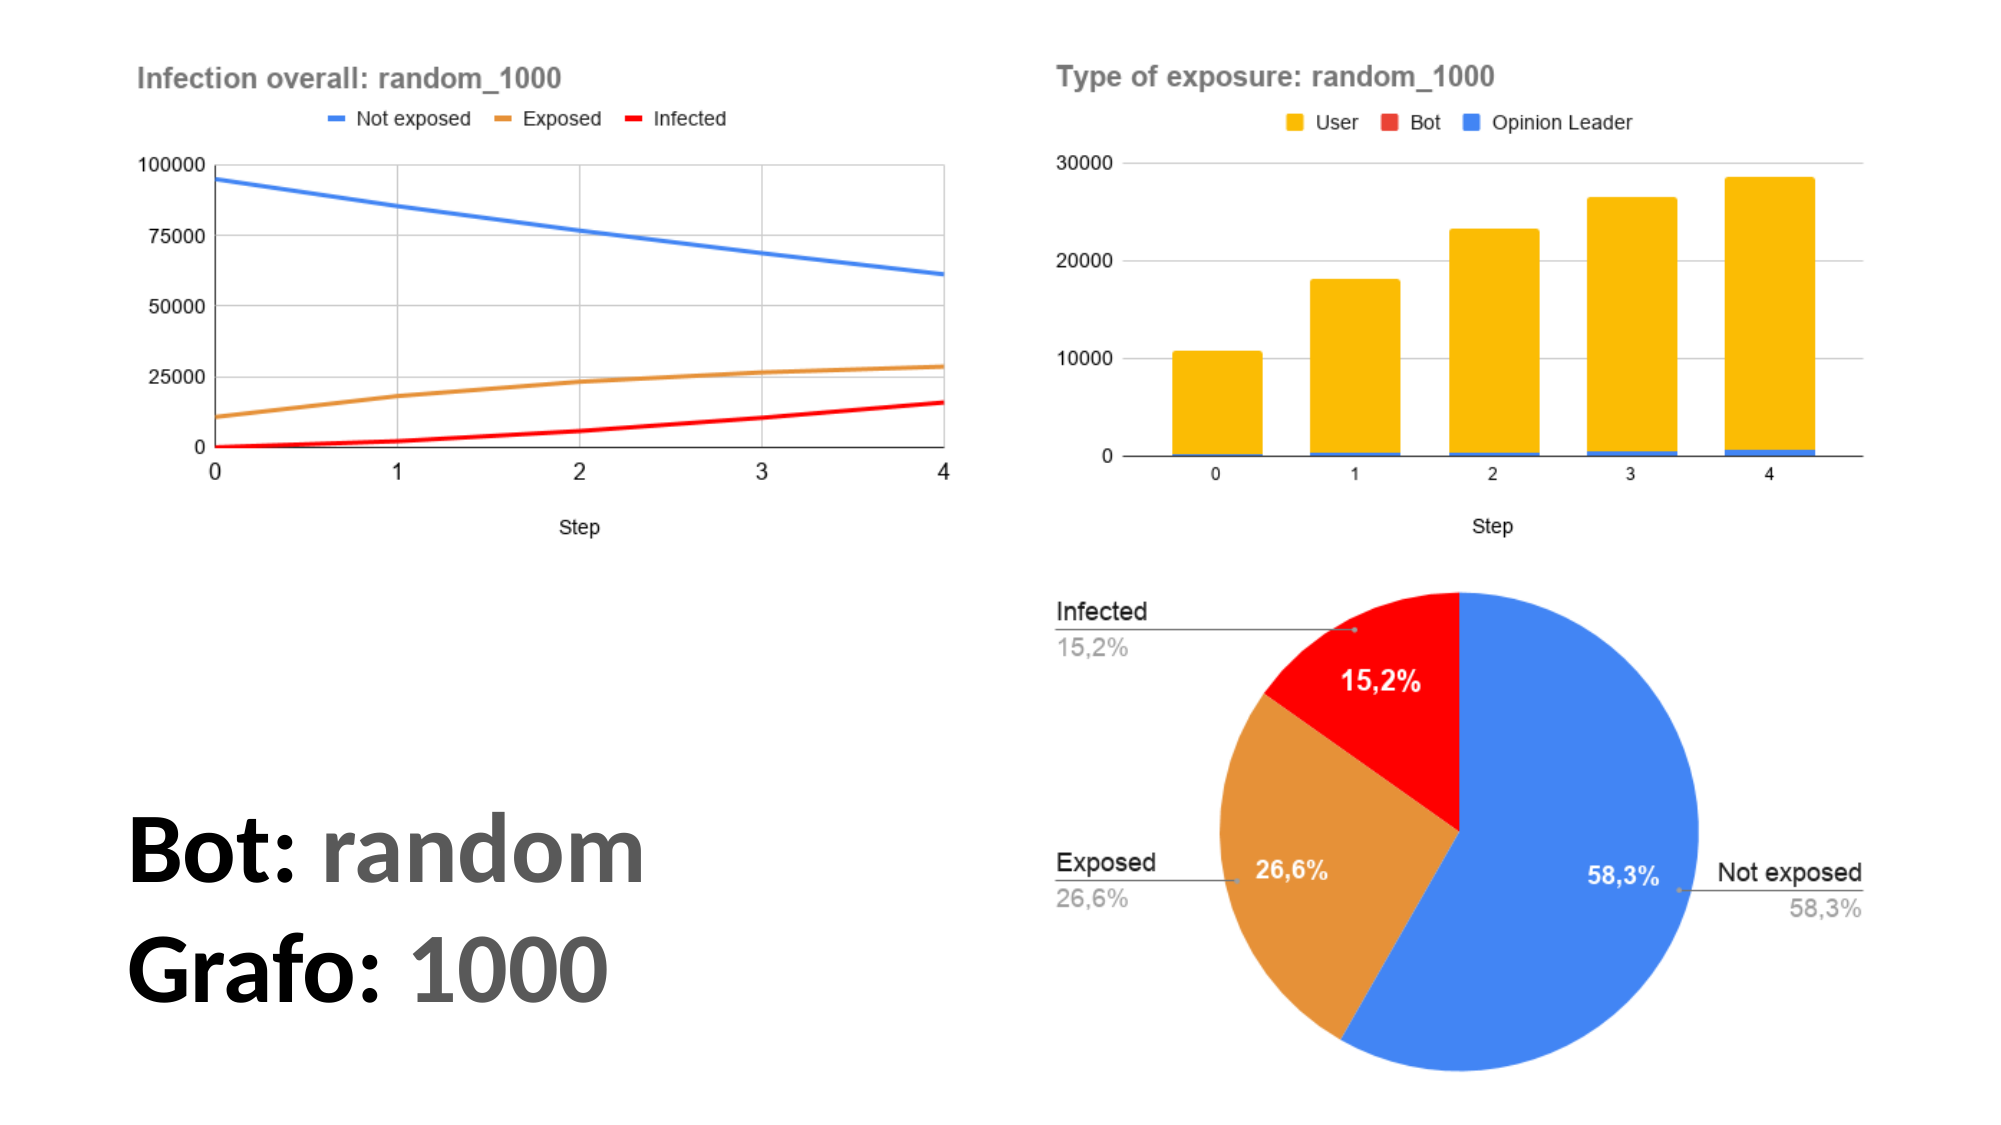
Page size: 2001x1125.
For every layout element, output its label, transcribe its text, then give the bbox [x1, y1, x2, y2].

picture [1034, 566, 1885, 1098]
picture [1034, 32, 1885, 565]
picture [115, 34, 966, 567]
text_box Bot: random Grafo: 1000 [112, 775, 1034, 1031]
